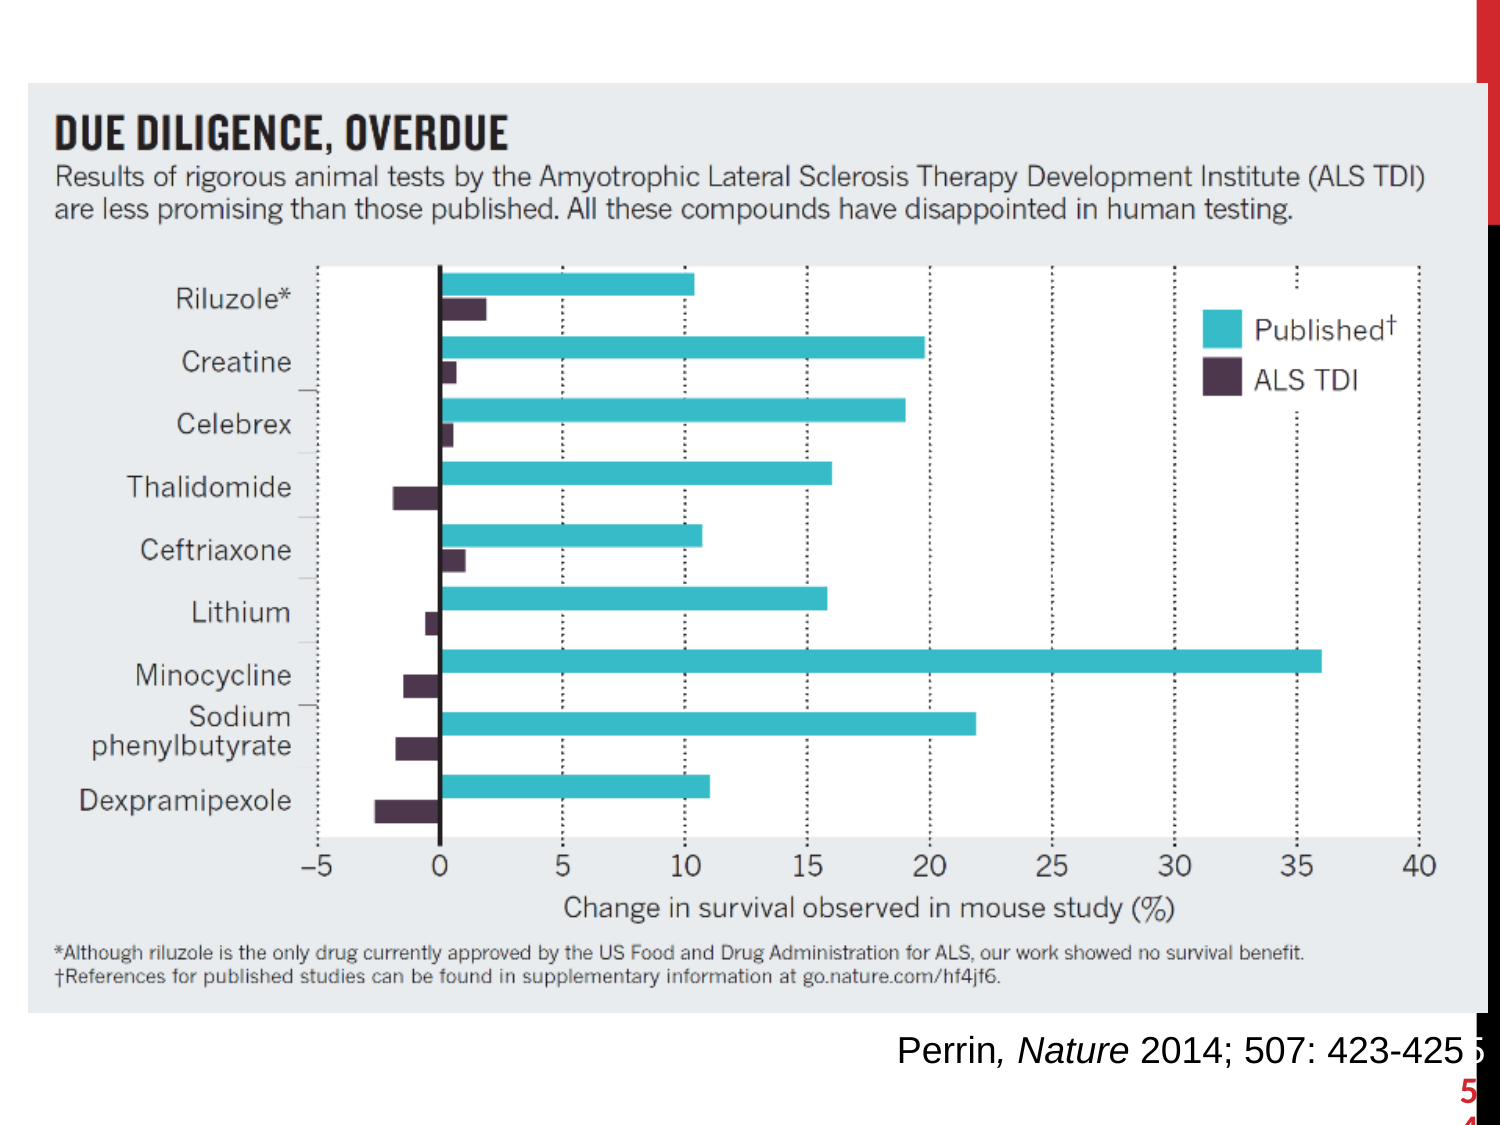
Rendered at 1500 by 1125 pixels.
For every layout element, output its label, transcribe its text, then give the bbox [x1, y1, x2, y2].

slide_number 54 [1444, 1051, 1500, 1125]
picture [27, 83, 1488, 1014]
text_box Perrin, Nature 2014; 507: 423-4255 [617, 1018, 1500, 1079]
